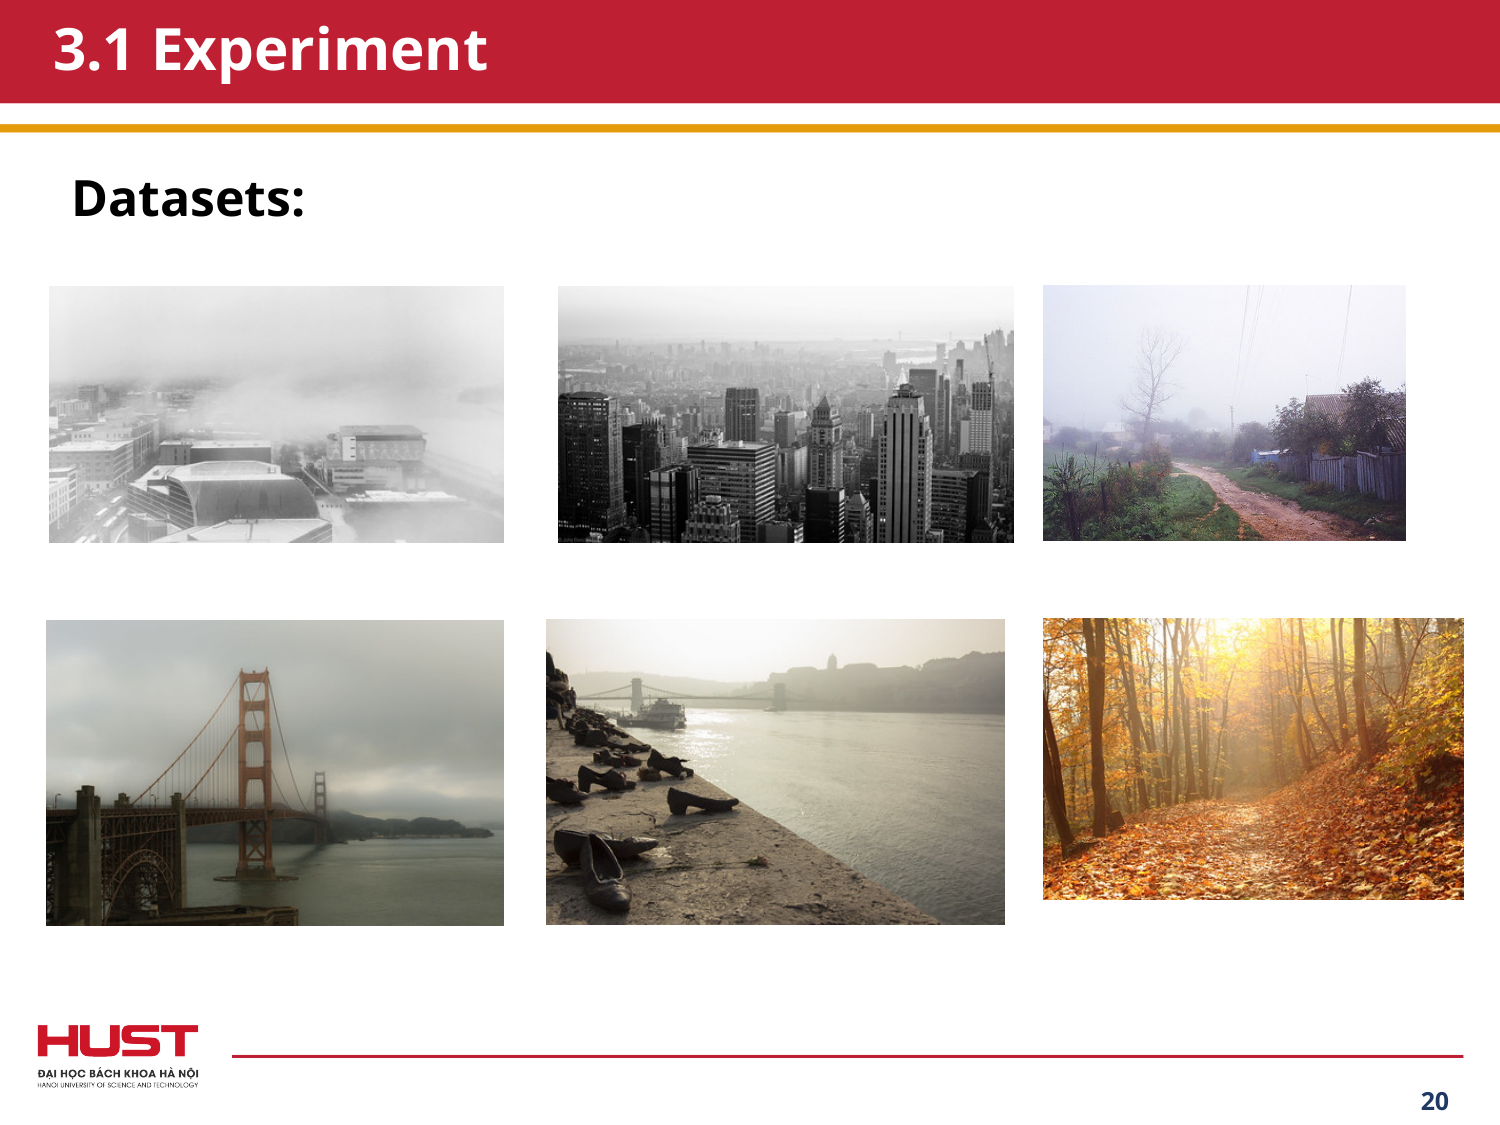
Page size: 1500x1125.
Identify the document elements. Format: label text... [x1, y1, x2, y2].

title 3.1 Experiment [38, 12, 1462, 87]
slide_number 20 [1126, 1078, 1464, 1125]
text_box Datasets: [56, 165, 1444, 880]
picture [0, 0, 1500, 1125]
